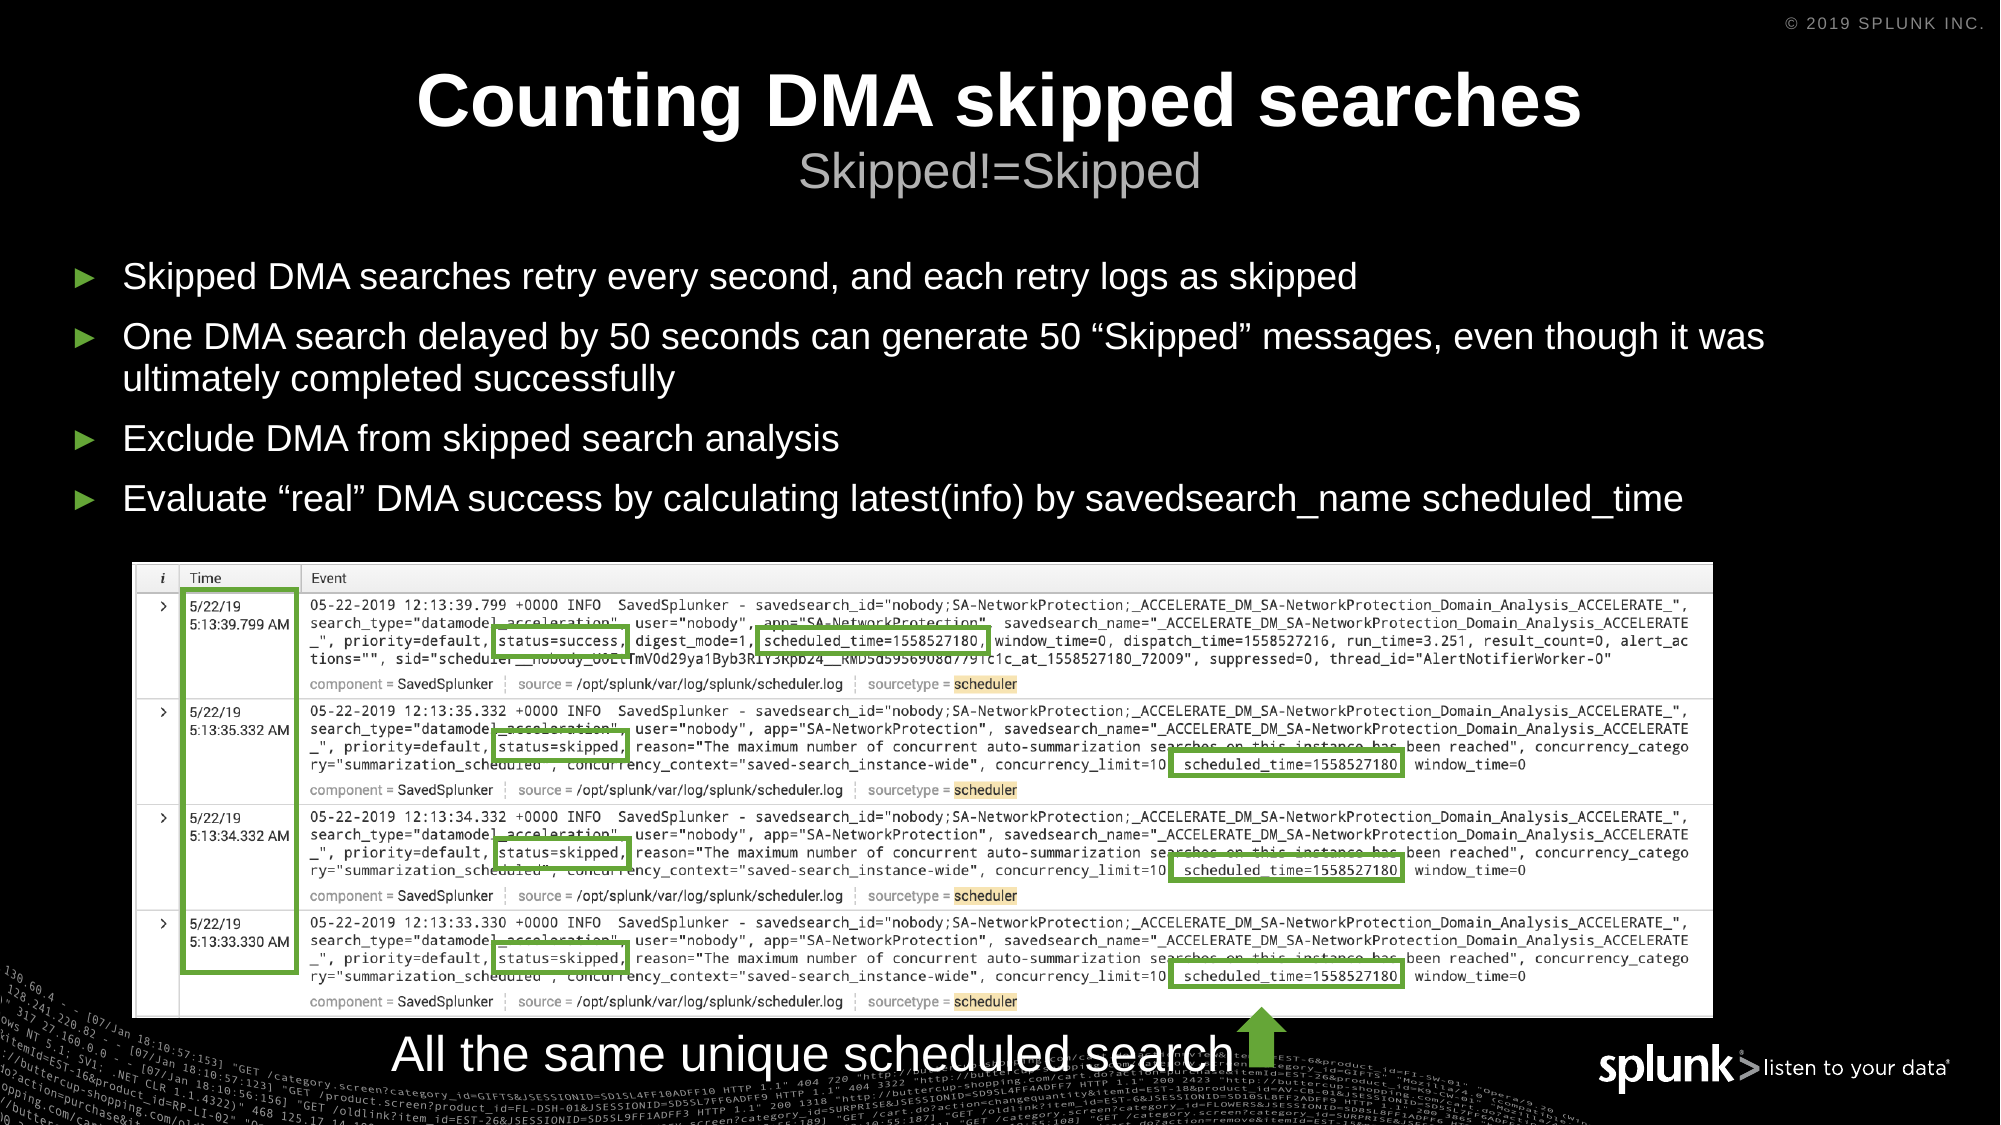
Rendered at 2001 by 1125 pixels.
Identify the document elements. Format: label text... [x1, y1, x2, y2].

title Counting DMA skipped searches [74, 50, 1926, 124]
subtitle Skipped!=Skipped [74, 144, 1926, 190]
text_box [132, 562, 1713, 1018]
text_box [1234, 1018, 1290, 1069]
list Skipped DMA searches retry every second, and each retry logs as skipped One DMA search delayed by 50 seconds can generate 50 “Skipped” messages, even though it was ultimately completed successfully Exclude DMA from skipped search analysis Evaluate “real” DMA success by calculating latest(info) by savedsearch_name scheduled_time [74, 226, 1926, 969]
picture [0, 0, 2000, 1125]
text_box All the same unique scheduled search [391, 1021, 1418, 1082]
